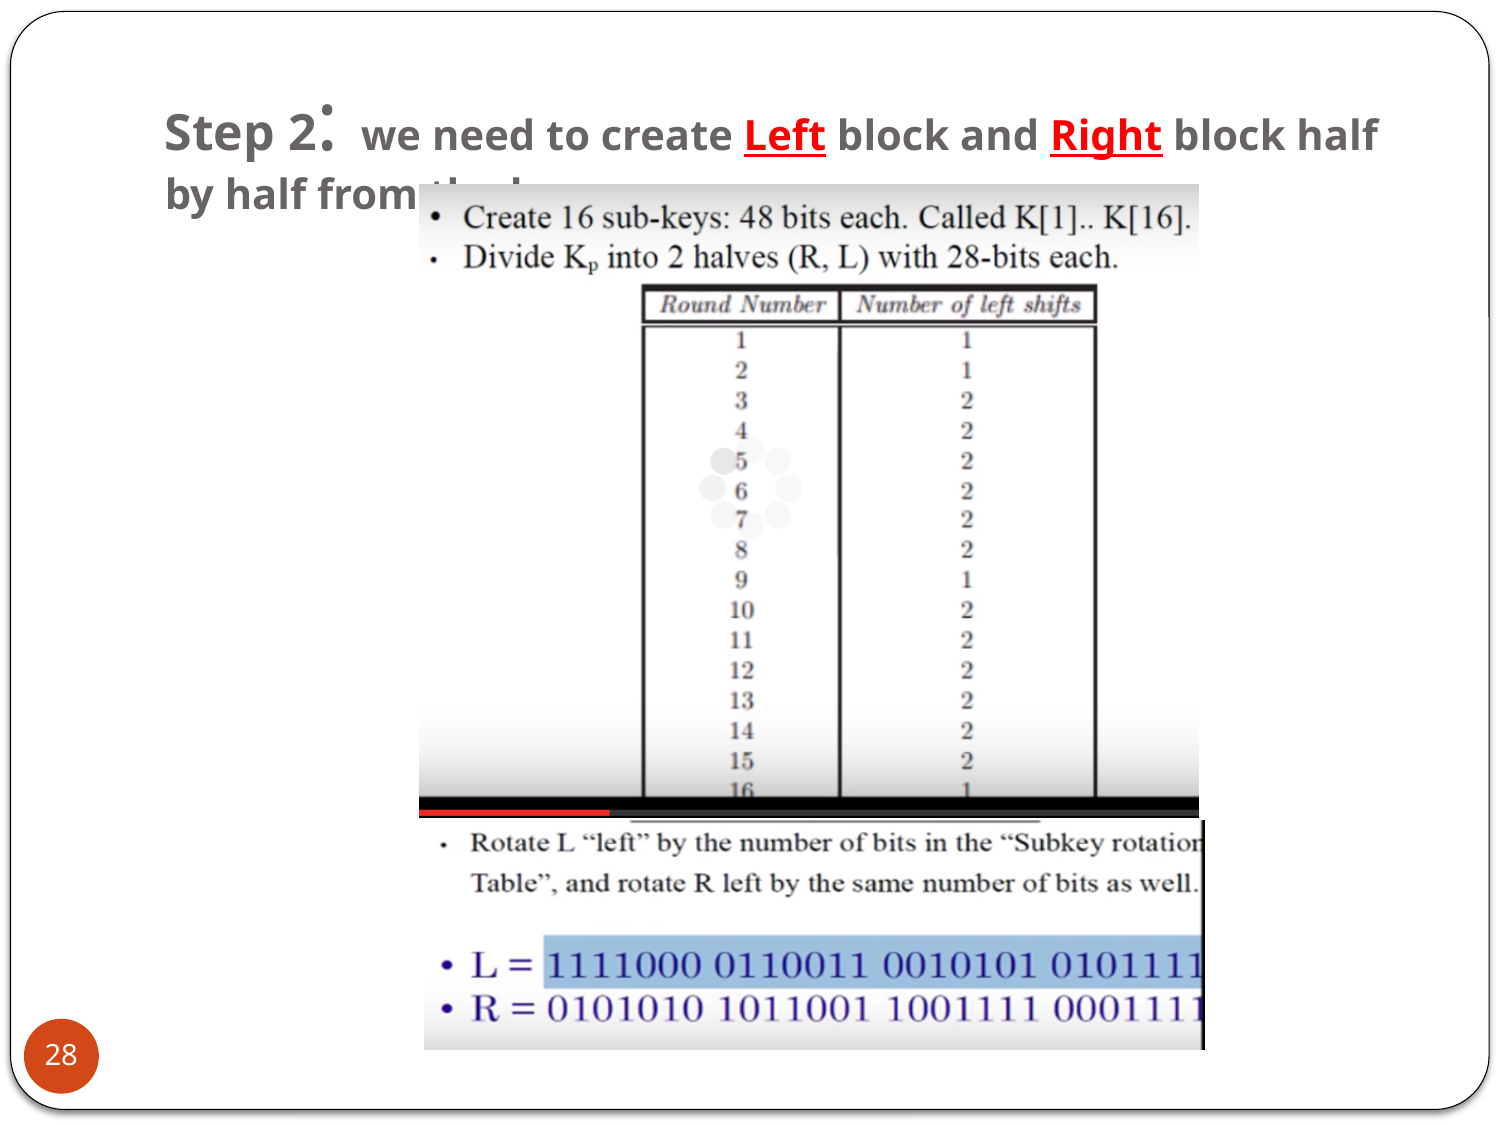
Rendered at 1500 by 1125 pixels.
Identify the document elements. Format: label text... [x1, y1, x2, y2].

picture [418, 184, 1200, 819]
title Step 2: we need to create Left block and Right block half by half from the key. [150, 45, 1425, 233]
picture [424, 820, 1205, 1051]
slide_number 28 [23, 1018, 99, 1094]
